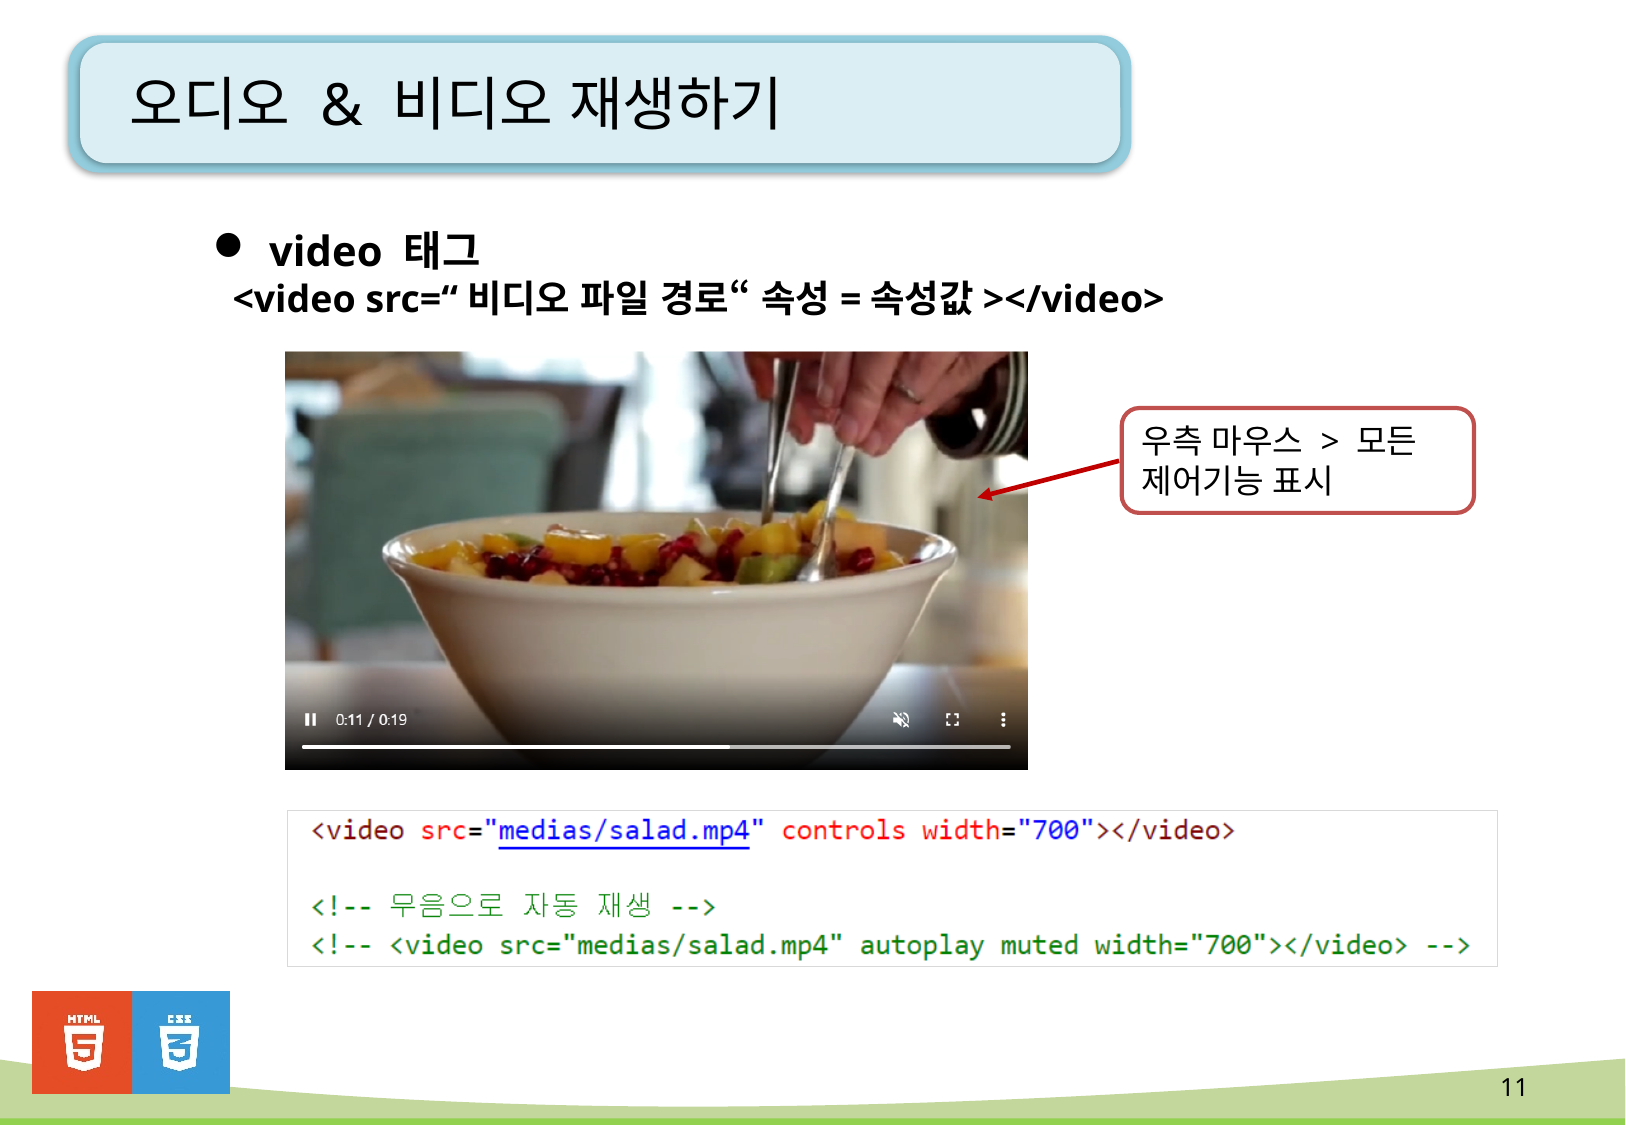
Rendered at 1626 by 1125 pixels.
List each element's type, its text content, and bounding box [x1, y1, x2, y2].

picture [281, 346, 1040, 788]
picture [32, 991, 230, 1094]
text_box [977, 460, 1120, 498]
text_box video 태그 <video src=“비디오 파일 경로“ 속성=속성값></video> [198, 192, 1333, 328]
text_box 우측 마우스 > 모든 제어기능 표시 [1119, 405, 1477, 515]
picture [287, 810, 1498, 967]
title 오디오 & 비디오 재생하기 [68, 32, 1121, 173]
slide_number 11 [1452, 1058, 1544, 1119]
